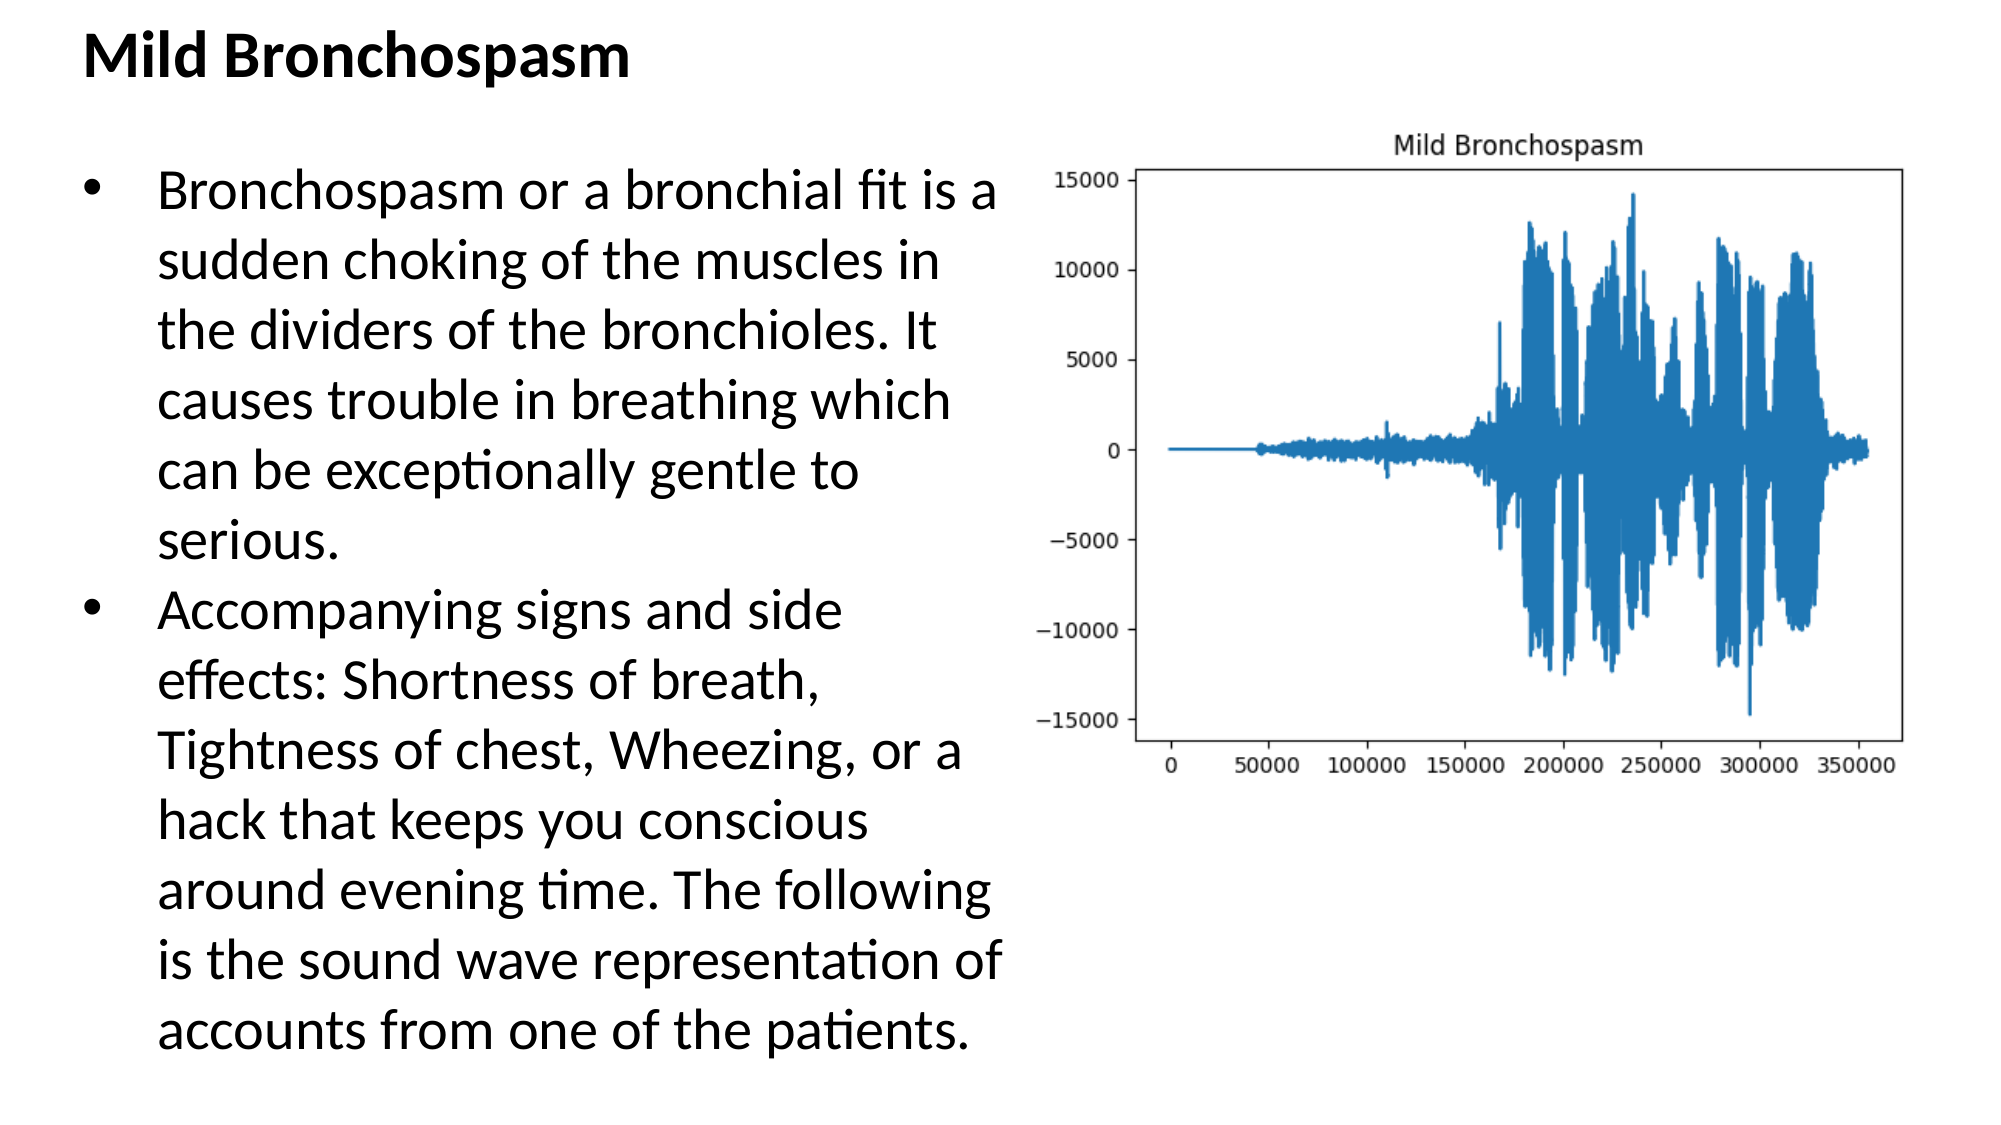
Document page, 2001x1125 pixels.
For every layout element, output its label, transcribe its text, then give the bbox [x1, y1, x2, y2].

text_box Mild Bronchospasm Bronchospasm or a bronchial fit is a sudden choking of the muscles in the dividers of the bronchioles. It causes trouble in breathing which can be exceptionally gentle to serious. Accompanying signs and side effects: Shortness of breath, Tightness of chest, Wheezing, or a hack that keeps you conscious around evening time. The following is the sound wave representation of accounts from one of the patients. [67, 3, 1036, 1125]
picture [1035, 115, 1977, 804]
